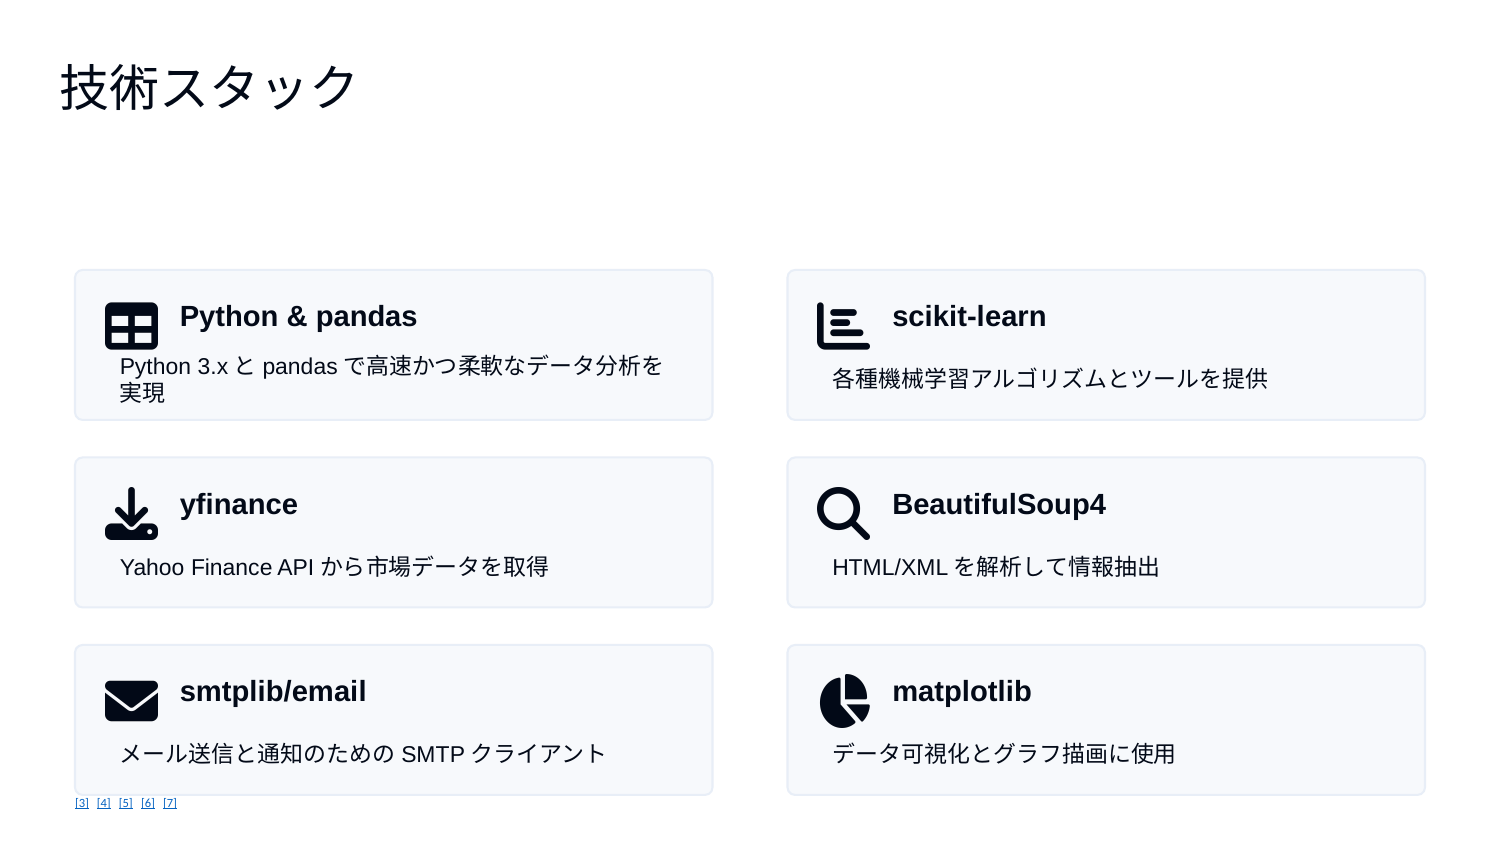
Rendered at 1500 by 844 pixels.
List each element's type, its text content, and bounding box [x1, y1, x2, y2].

picture [817, 674, 870, 728]
text_box [75, 269, 713, 420]
picture [817, 299, 870, 353]
text_box smtplib/email [165, 667, 683, 713]
text_box [787, 644, 1426, 788]
text_box [3] [4] [5] [6] [7] [74, 783, 1425, 822]
text_box Python & pandas [165, 292, 683, 338]
text_box BeautifulSoup4 [877, 479, 1395, 525]
text_box メール送信と通知のためのSMTPクライアント [105, 720, 683, 783]
text_box yfinance [165, 479, 683, 525]
picture [104, 487, 158, 540]
text_box [75, 644, 713, 783]
text_box データ可視化とグラフ描画に使用 [817, 720, 1395, 783]
text_box 技術スタック [44, 45, 1455, 128]
picture [104, 674, 158, 728]
text_box matplotlib [877, 667, 1395, 713]
text_box Yahoo Finance APIから市場データを取得 [105, 532, 683, 600]
text_box 各種機械学習アルゴリズムとツールを提供 [817, 345, 1395, 413]
picture [104, 299, 158, 353]
text_box [787, 269, 1426, 420]
text_box [75, 457, 713, 608]
text_box scikit‑learn [877, 292, 1395, 338]
text_box HTML/XMLを解析して情報抽出 [817, 532, 1395, 600]
text_box [787, 457, 1426, 608]
picture [817, 487, 870, 540]
text_box Python 3.xとpandasで高速かつ柔軟なデータ分析を実現 [105, 345, 683, 413]
